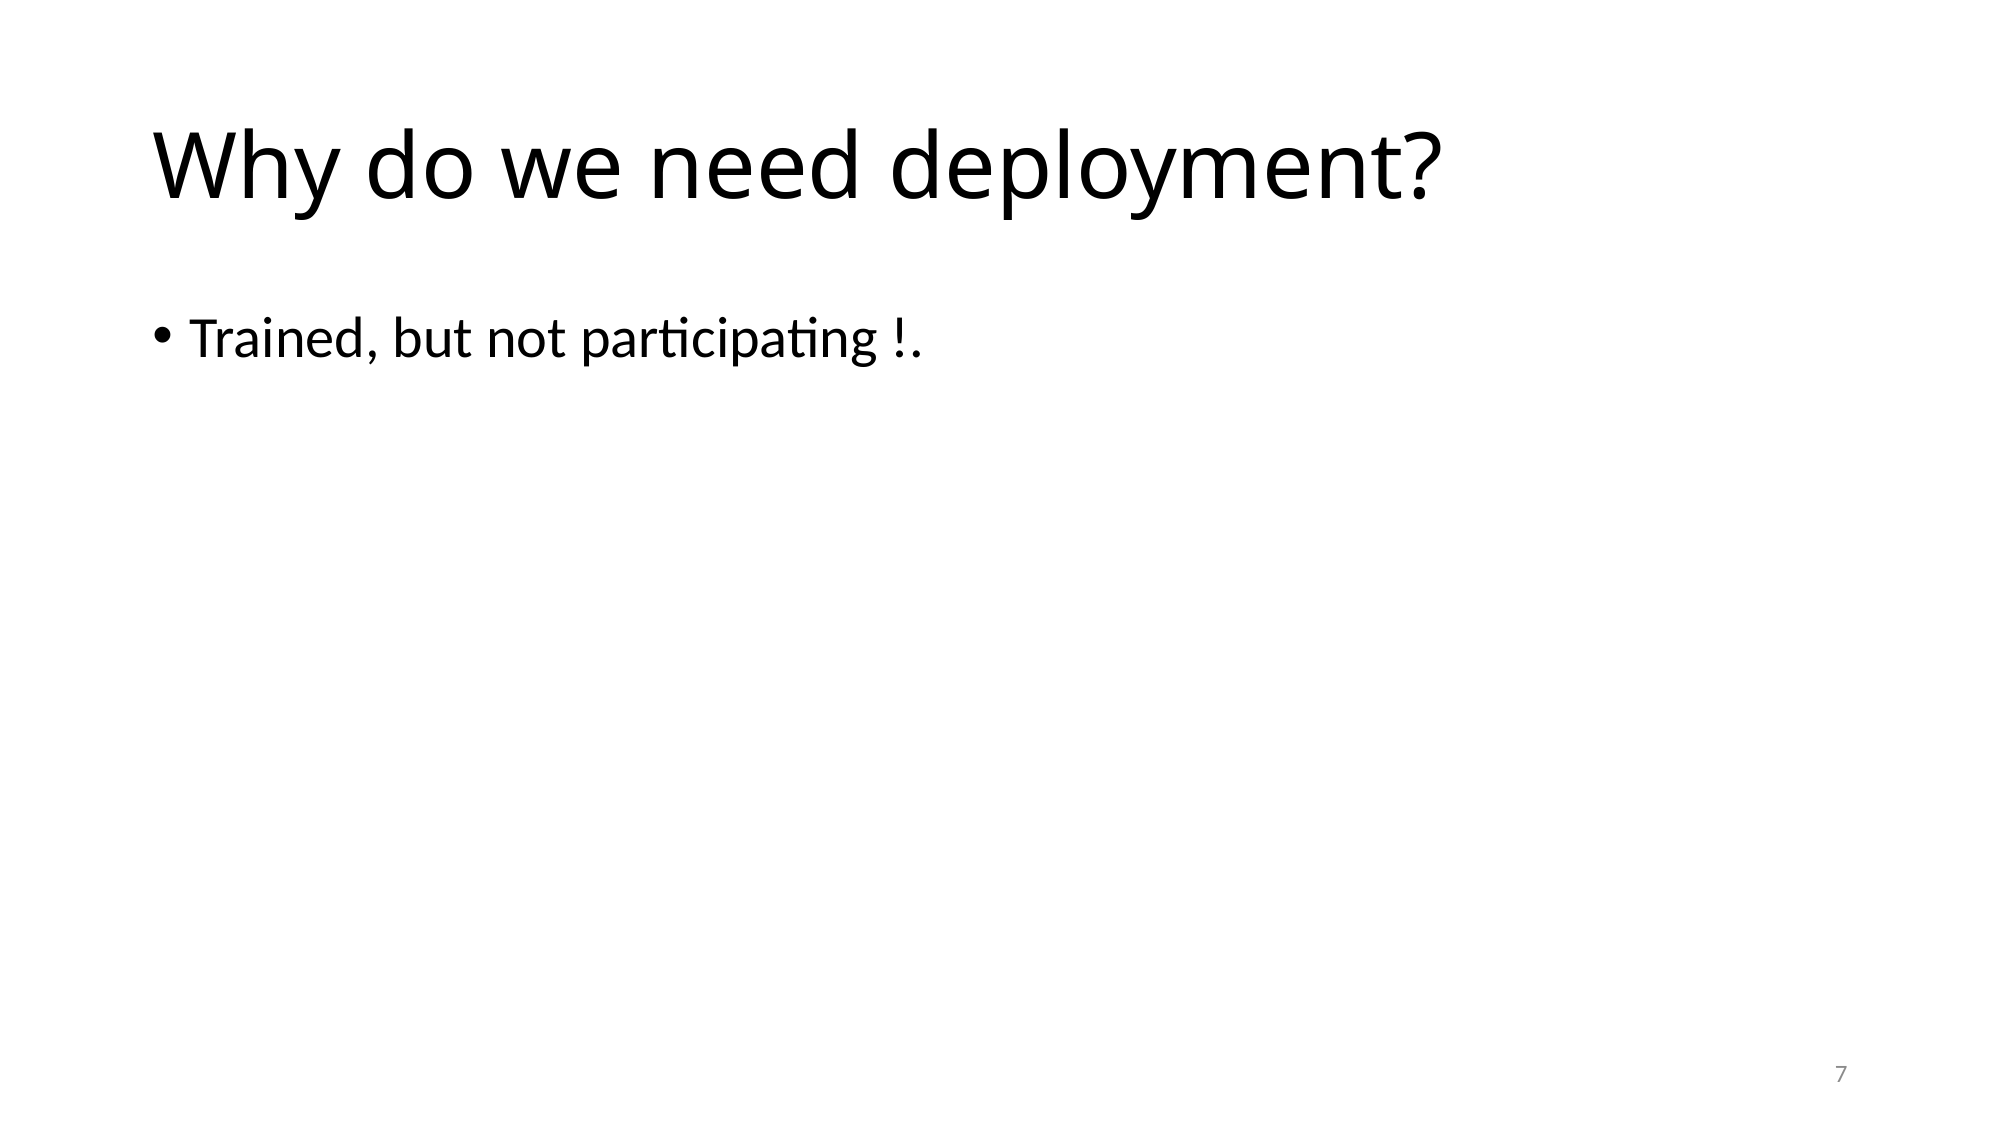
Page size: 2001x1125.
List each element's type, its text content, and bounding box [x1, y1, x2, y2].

title Why do we need deployment? [137, 59, 1863, 278]
slide_number 7 [1412, 1042, 1863, 1103]
list Trained, but not participating !. [137, 299, 1863, 1014]
